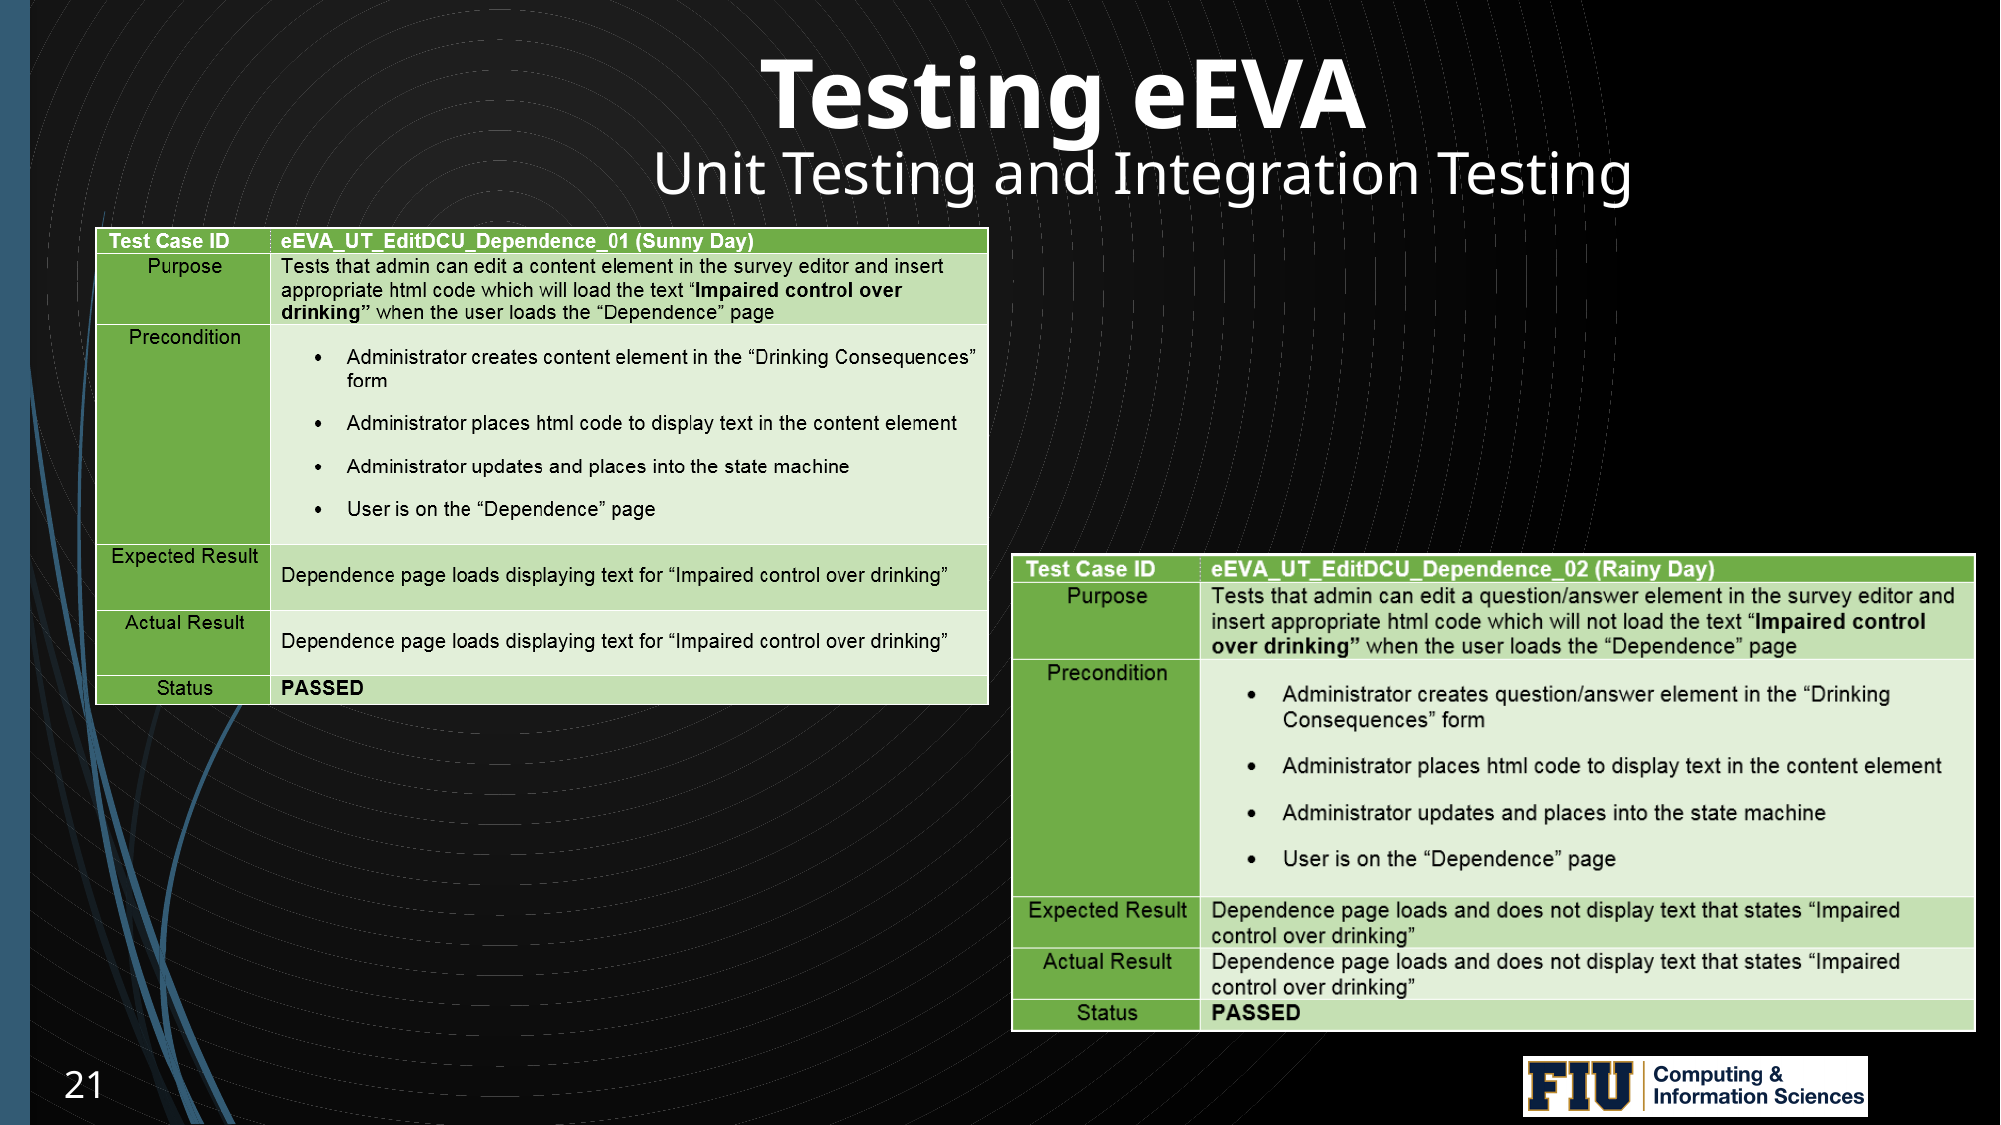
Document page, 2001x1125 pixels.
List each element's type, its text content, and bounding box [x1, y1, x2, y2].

text_box Unit Testing and Integration Testing [637, 128, 2000, 284]
slide_number 21 [48, 1054, 141, 1114]
picture [1011, 553, 1977, 1032]
picture [95, 227, 989, 706]
picture [1522, 1056, 1868, 1118]
text_box Testing eEVA [744, 24, 1382, 155]
